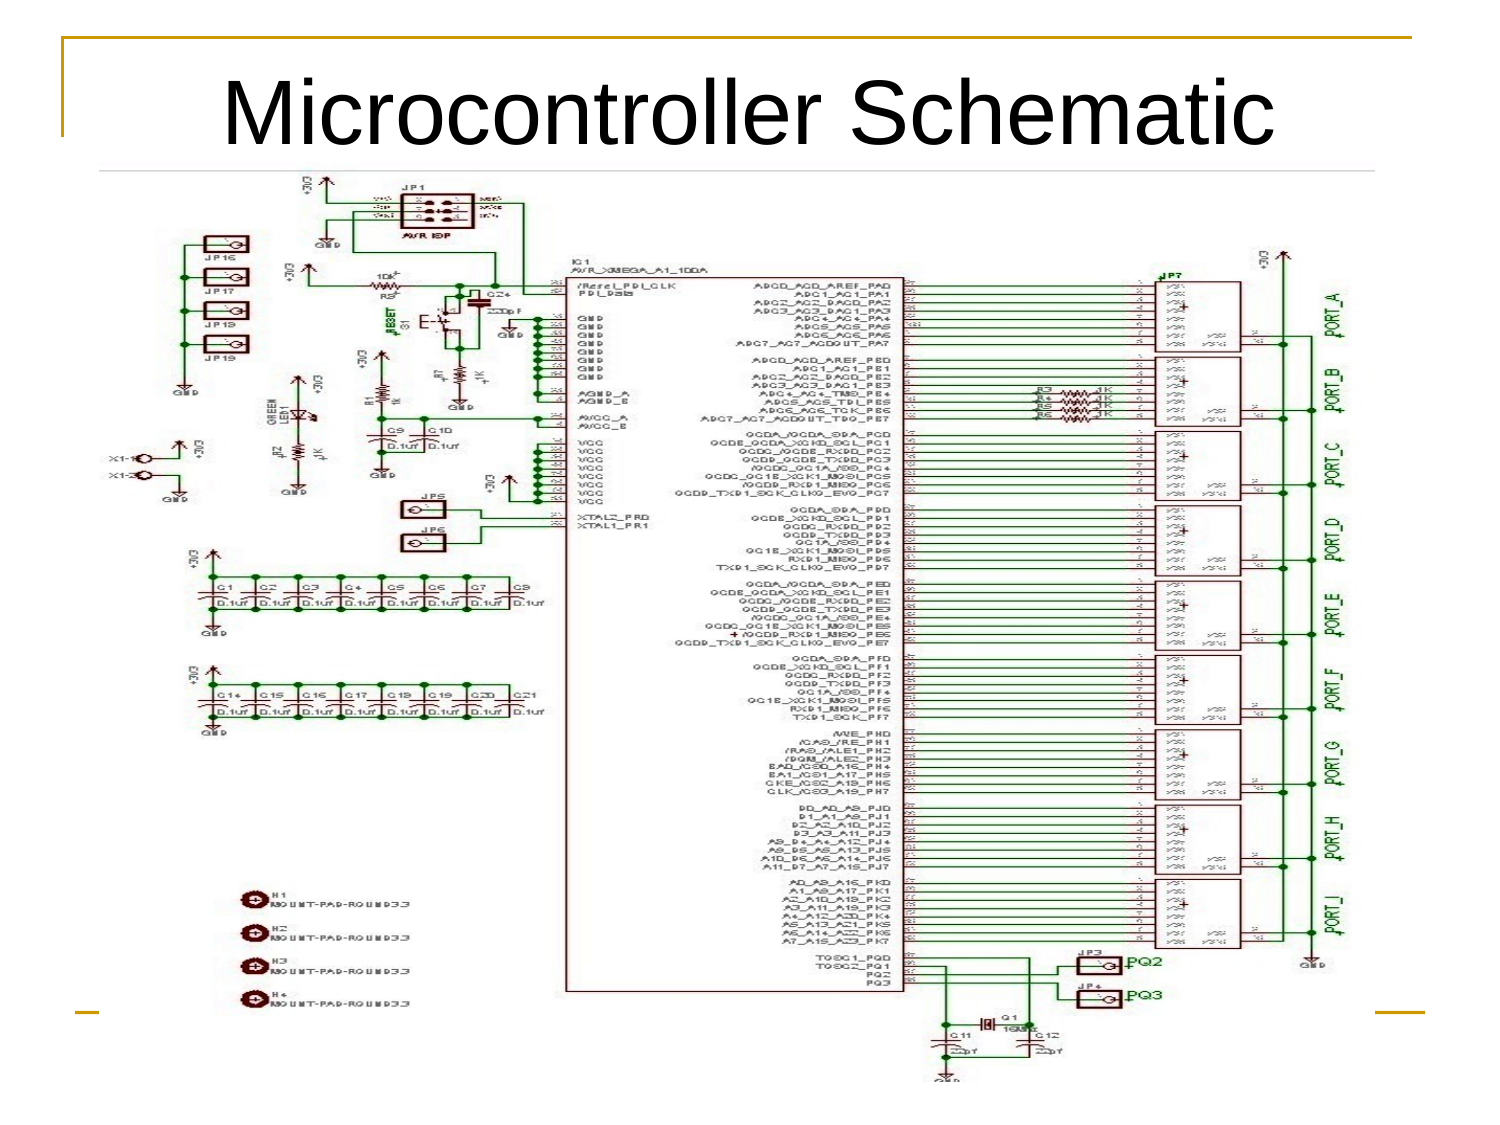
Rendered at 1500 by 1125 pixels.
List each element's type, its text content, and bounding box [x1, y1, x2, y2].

title Microcontroller Schematic [75, 45, 1425, 233]
picture [99, 162, 1376, 1082]
